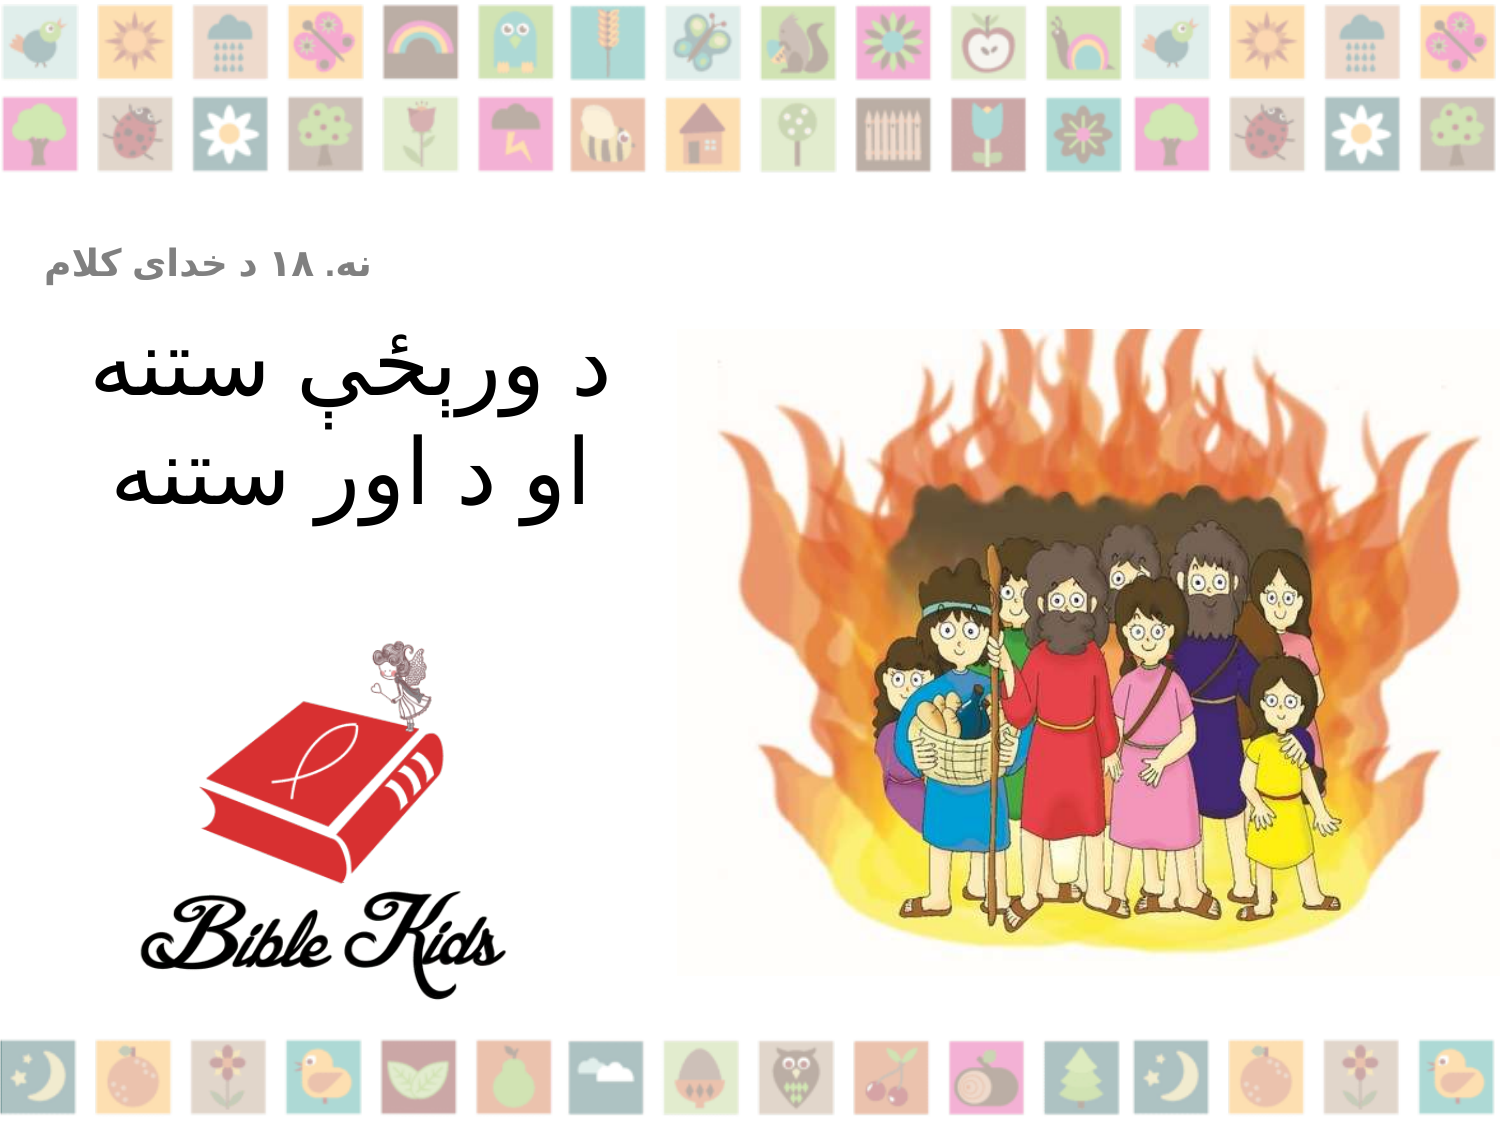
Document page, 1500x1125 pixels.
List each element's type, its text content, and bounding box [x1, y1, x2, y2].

text_box نه. ۱۸ د خدای کلام [29, 231, 526, 292]
picture [677, 329, 1500, 977]
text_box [0, 1028, 1500, 1118]
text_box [0, 3, 1500, 181]
text_box د ورېځې ستنه او د اور ستنه [28, 296, 674, 531]
picture [114, 603, 544, 1030]
